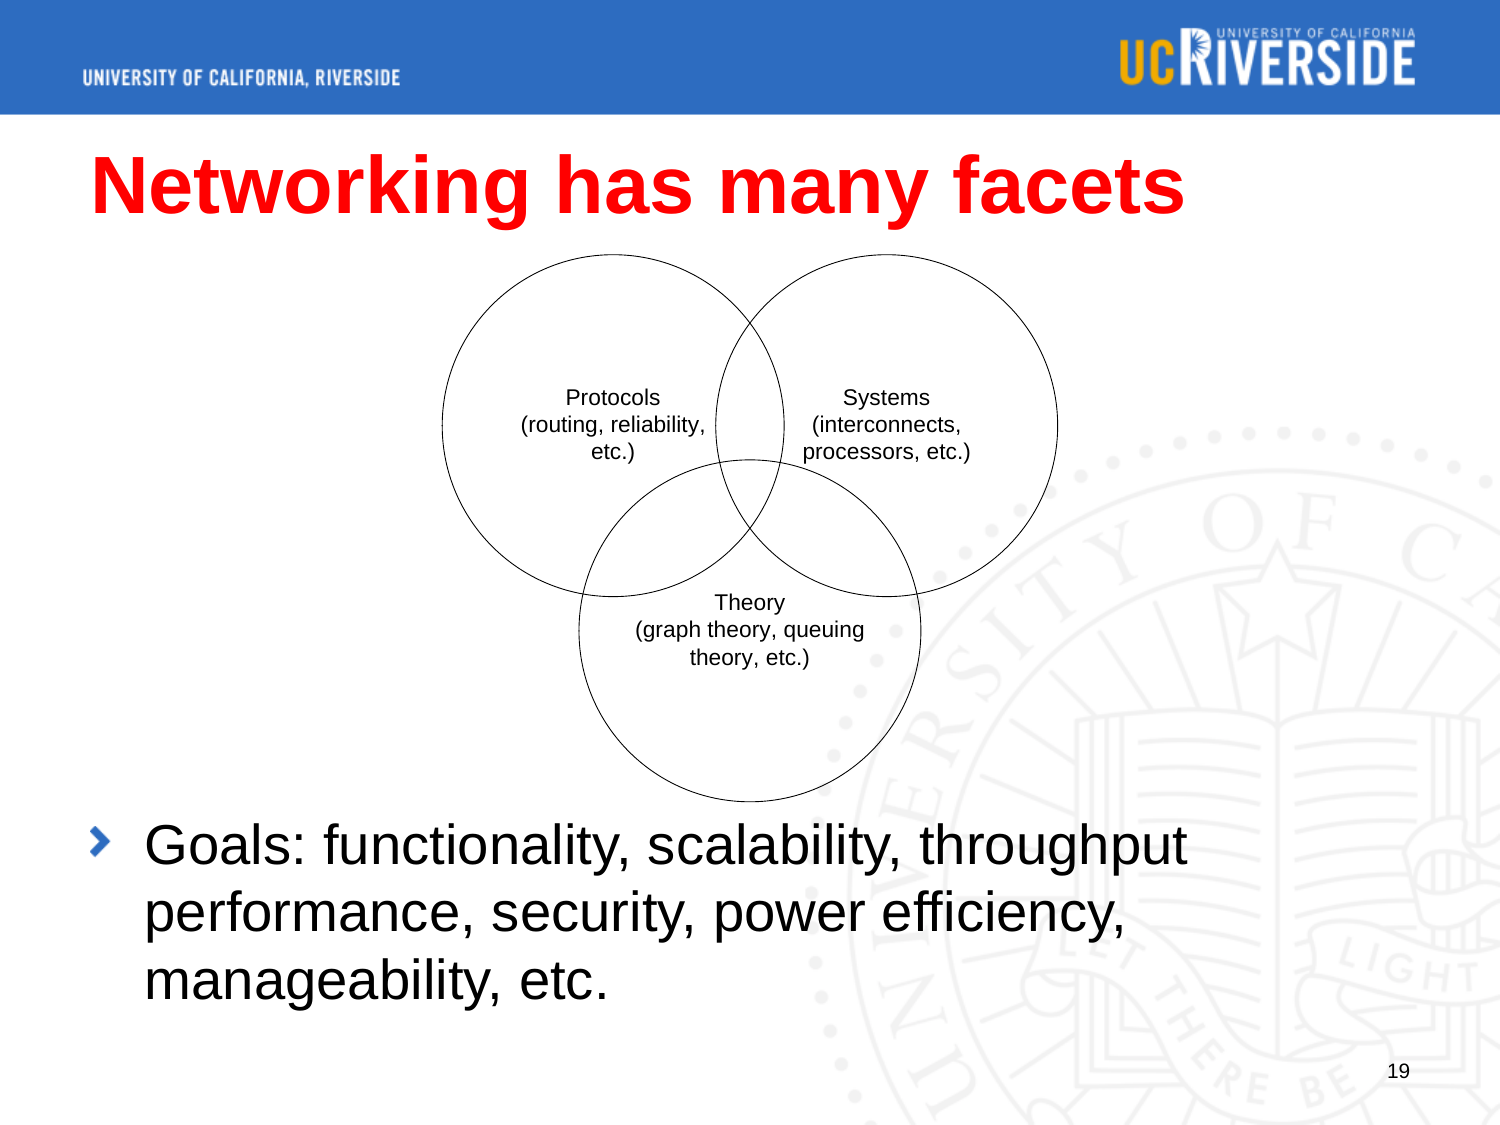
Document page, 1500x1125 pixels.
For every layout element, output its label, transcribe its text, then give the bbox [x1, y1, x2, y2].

slide_number 19 [1074, 1049, 1426, 1101]
title Networking has many facets [74, 112, 1426, 238]
picture [0, 0, 1500, 1125]
list Goals: functionality, scalability, throughput performance, security, power efficiency, manageability, etc. [74, 249, 1426, 1026]
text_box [437, 249, 1063, 807]
